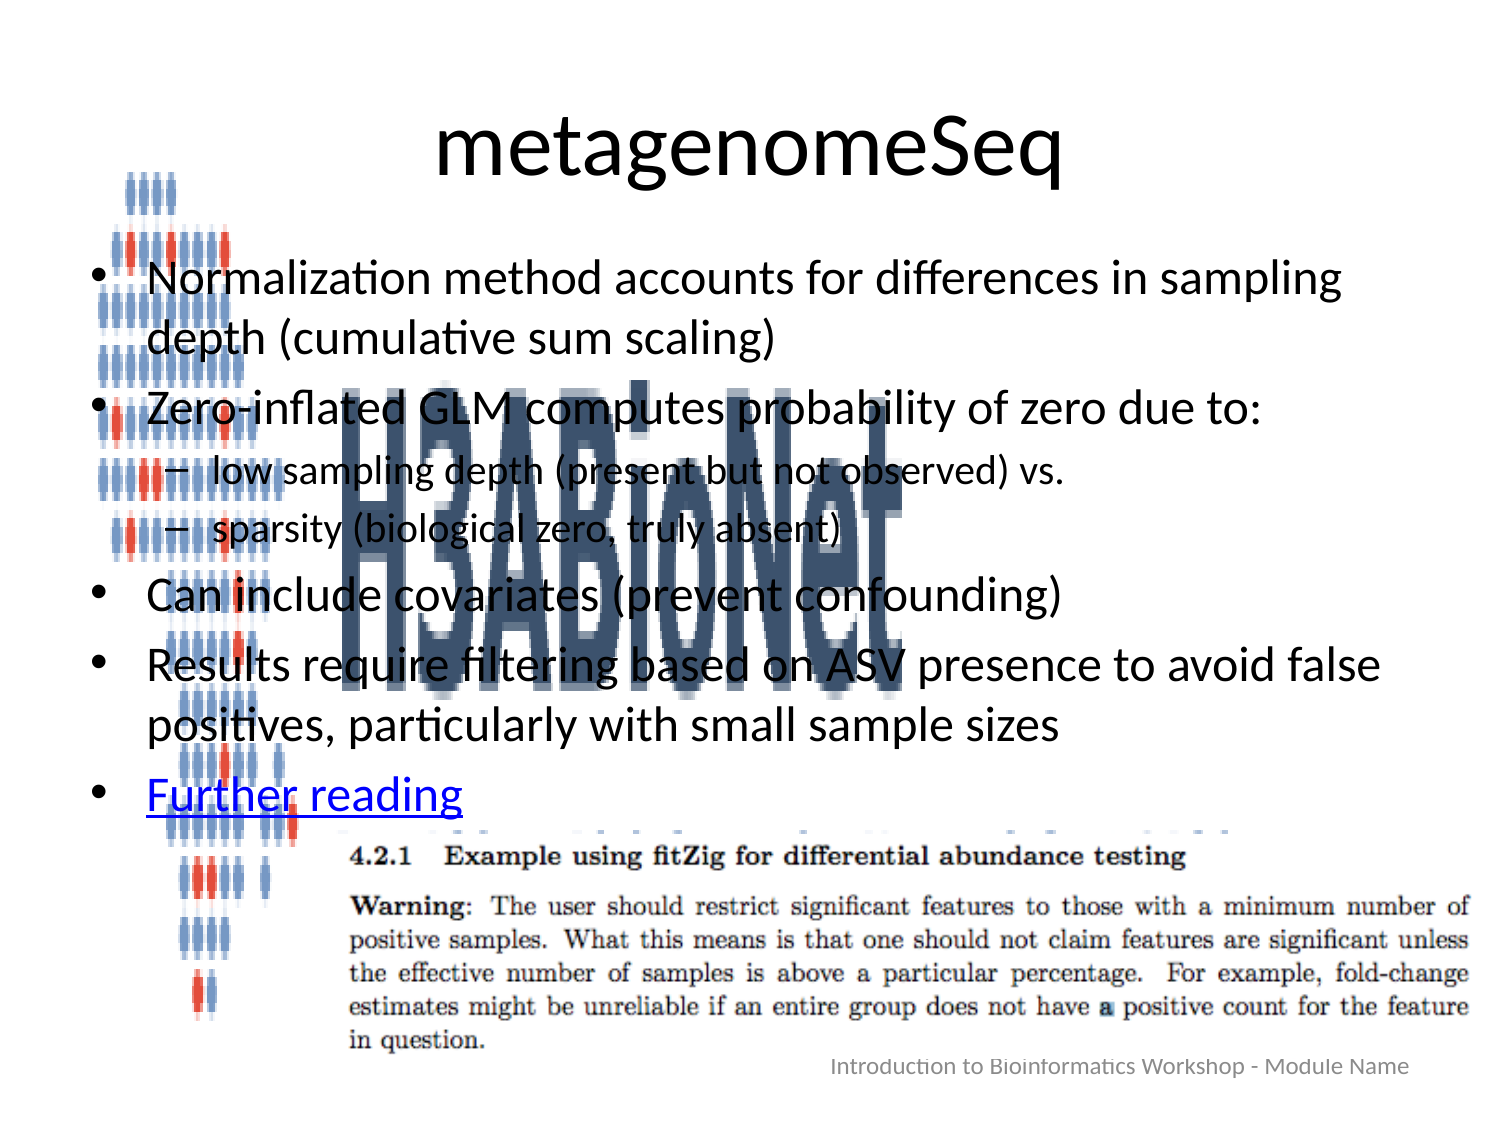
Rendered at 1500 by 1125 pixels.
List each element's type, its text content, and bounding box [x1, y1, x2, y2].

picture [321, 833, 1500, 1059]
title metagenomeSeq [75, 45, 1425, 233]
footer Introduction to Bioinformatics Workshop - Module Name [655, 1067, 1426, 1095]
list Normalization method accounts for differences in sampling depth (cumulative sum scaling) Zero-inflated GLM computes probability of zero due to: low sampling depth (present but not observed) vs. sparsity (biological zero, truly absent) Can include covariates (prevent confounding) Results require filtering based on ASV presence to avoid false positives, particularly with small sample sizes Further reading [75, 236, 1425, 1005]
